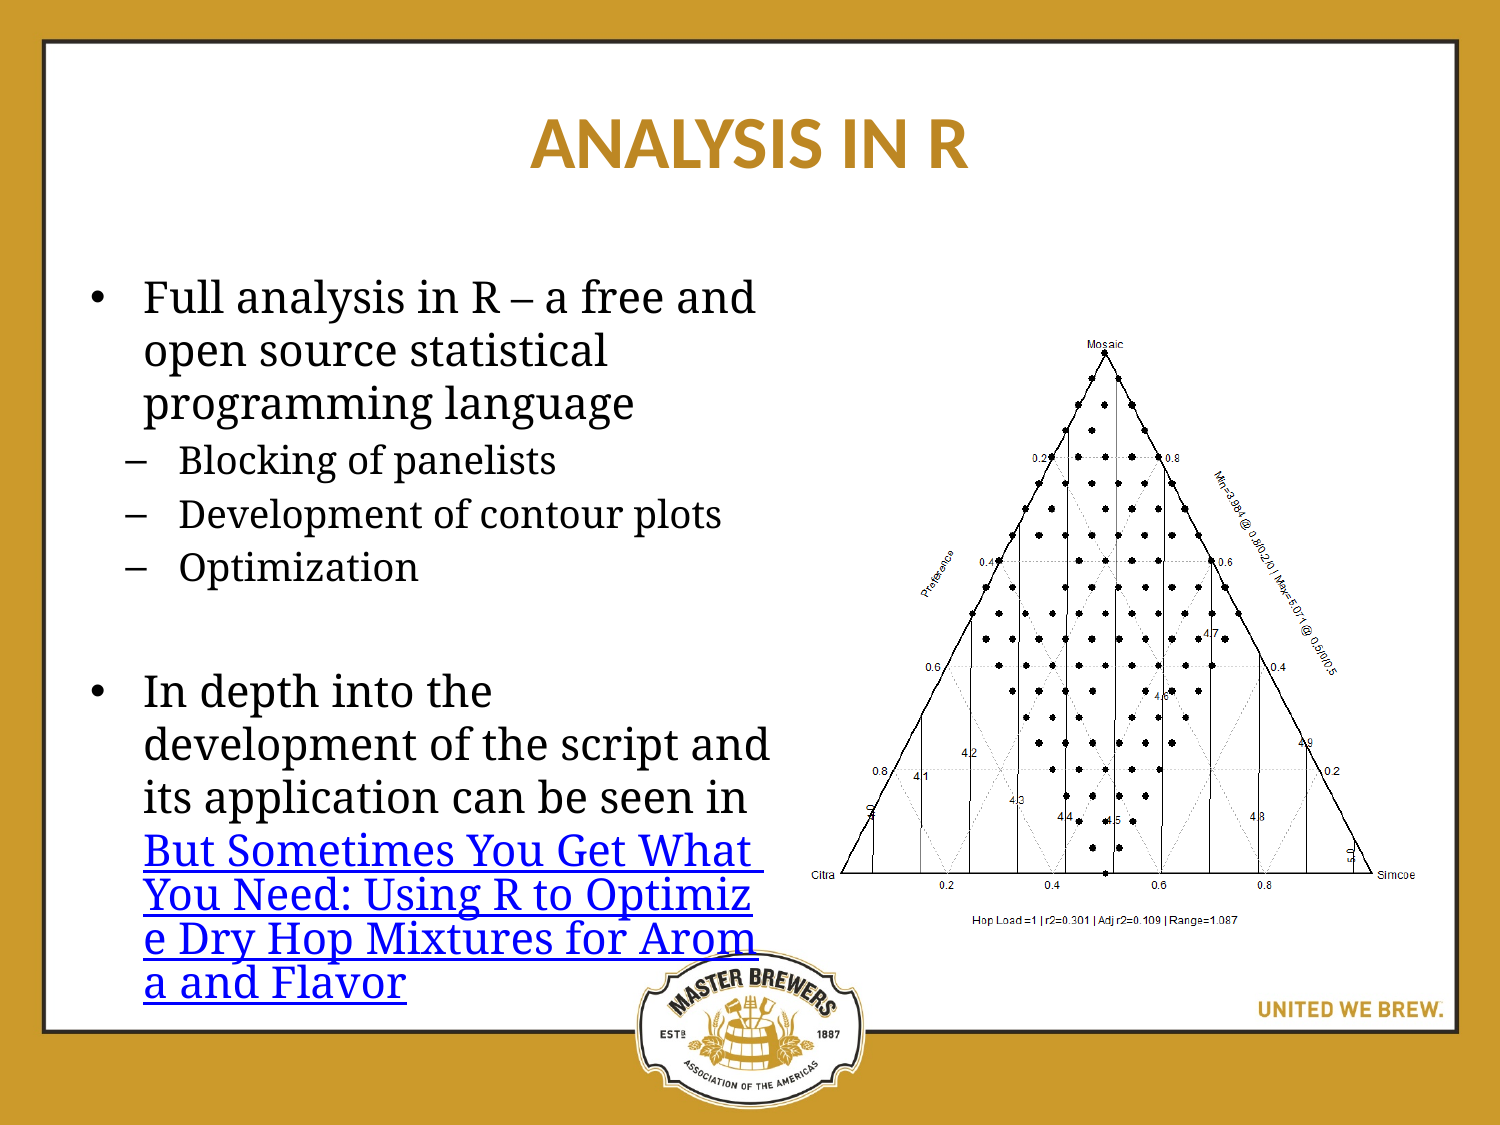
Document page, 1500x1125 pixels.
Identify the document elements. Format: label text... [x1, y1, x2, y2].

picture [0, 0, 1500, 1125]
title Analysis in R [75, 45, 1425, 233]
list Full analysis in R – a free and open source statistical programming language Blocking of panelists Development of contour plots Optimization In depth into the development of the script and its application can be seen in But Sometimes You Get What You Need: Using R to Optimize Dry Hop Mixtures for Aroma and Flavor [75, 262, 788, 934]
